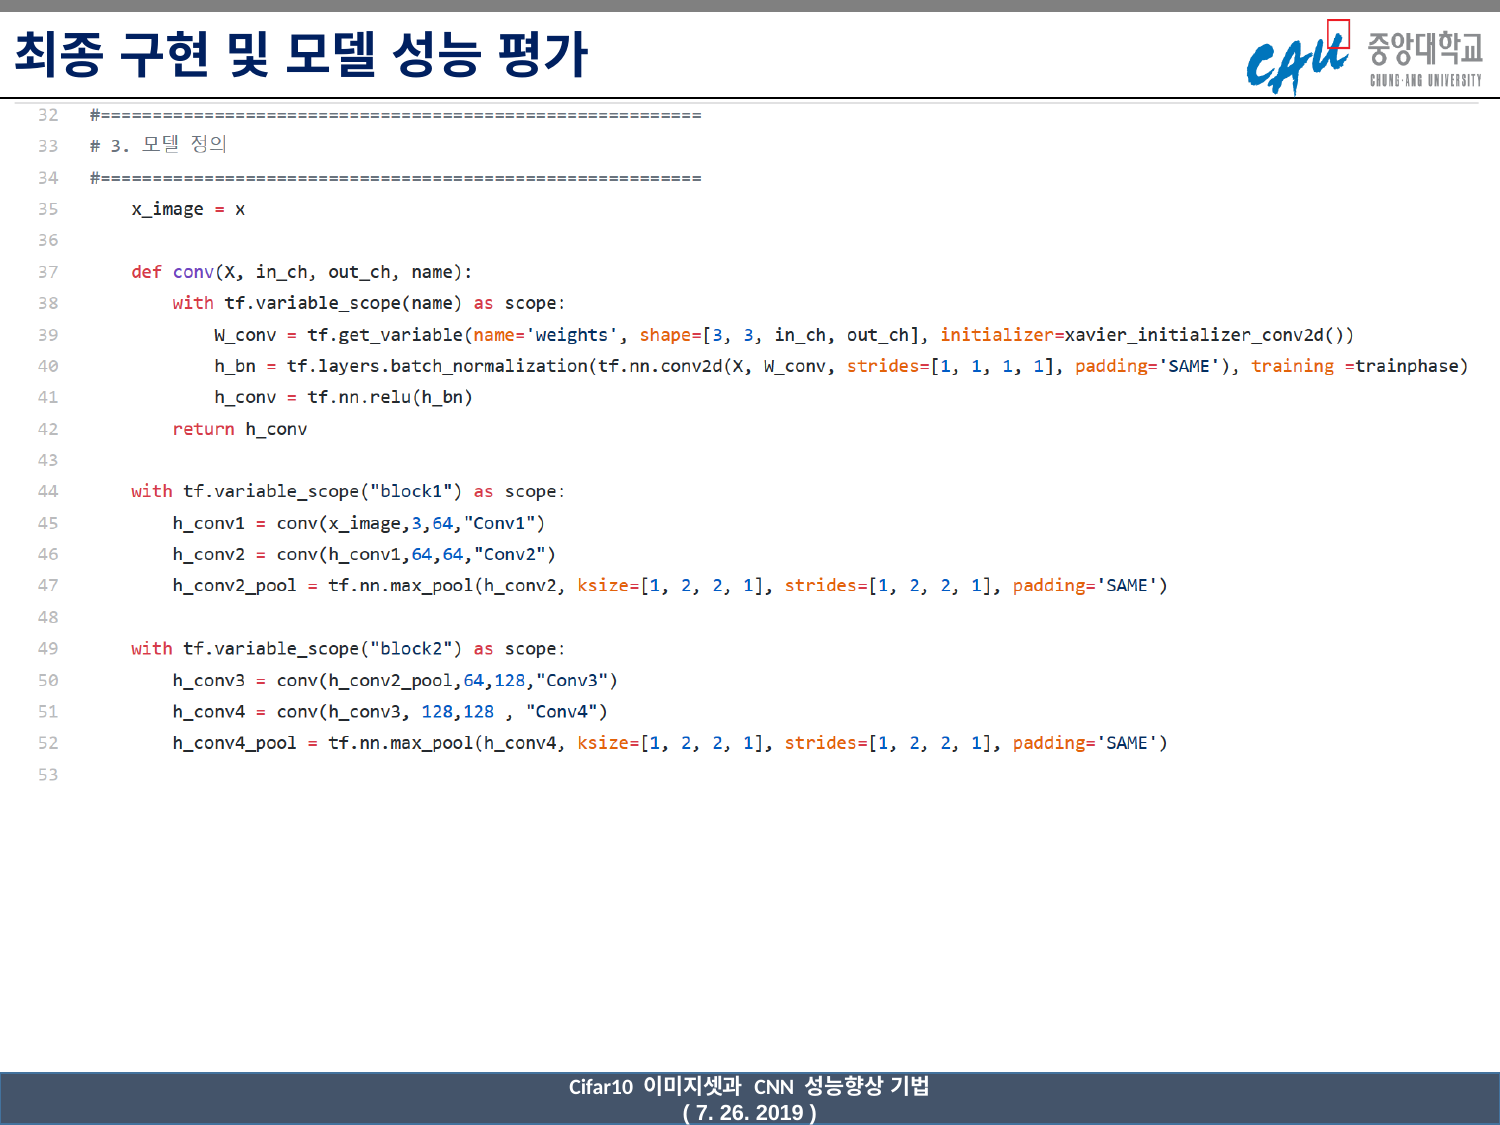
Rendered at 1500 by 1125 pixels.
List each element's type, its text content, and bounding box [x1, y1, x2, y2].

picture [14, 5, 1500, 787]
text_box 최종 구현 및 모델 성능 평가 [0, 4, 1173, 103]
